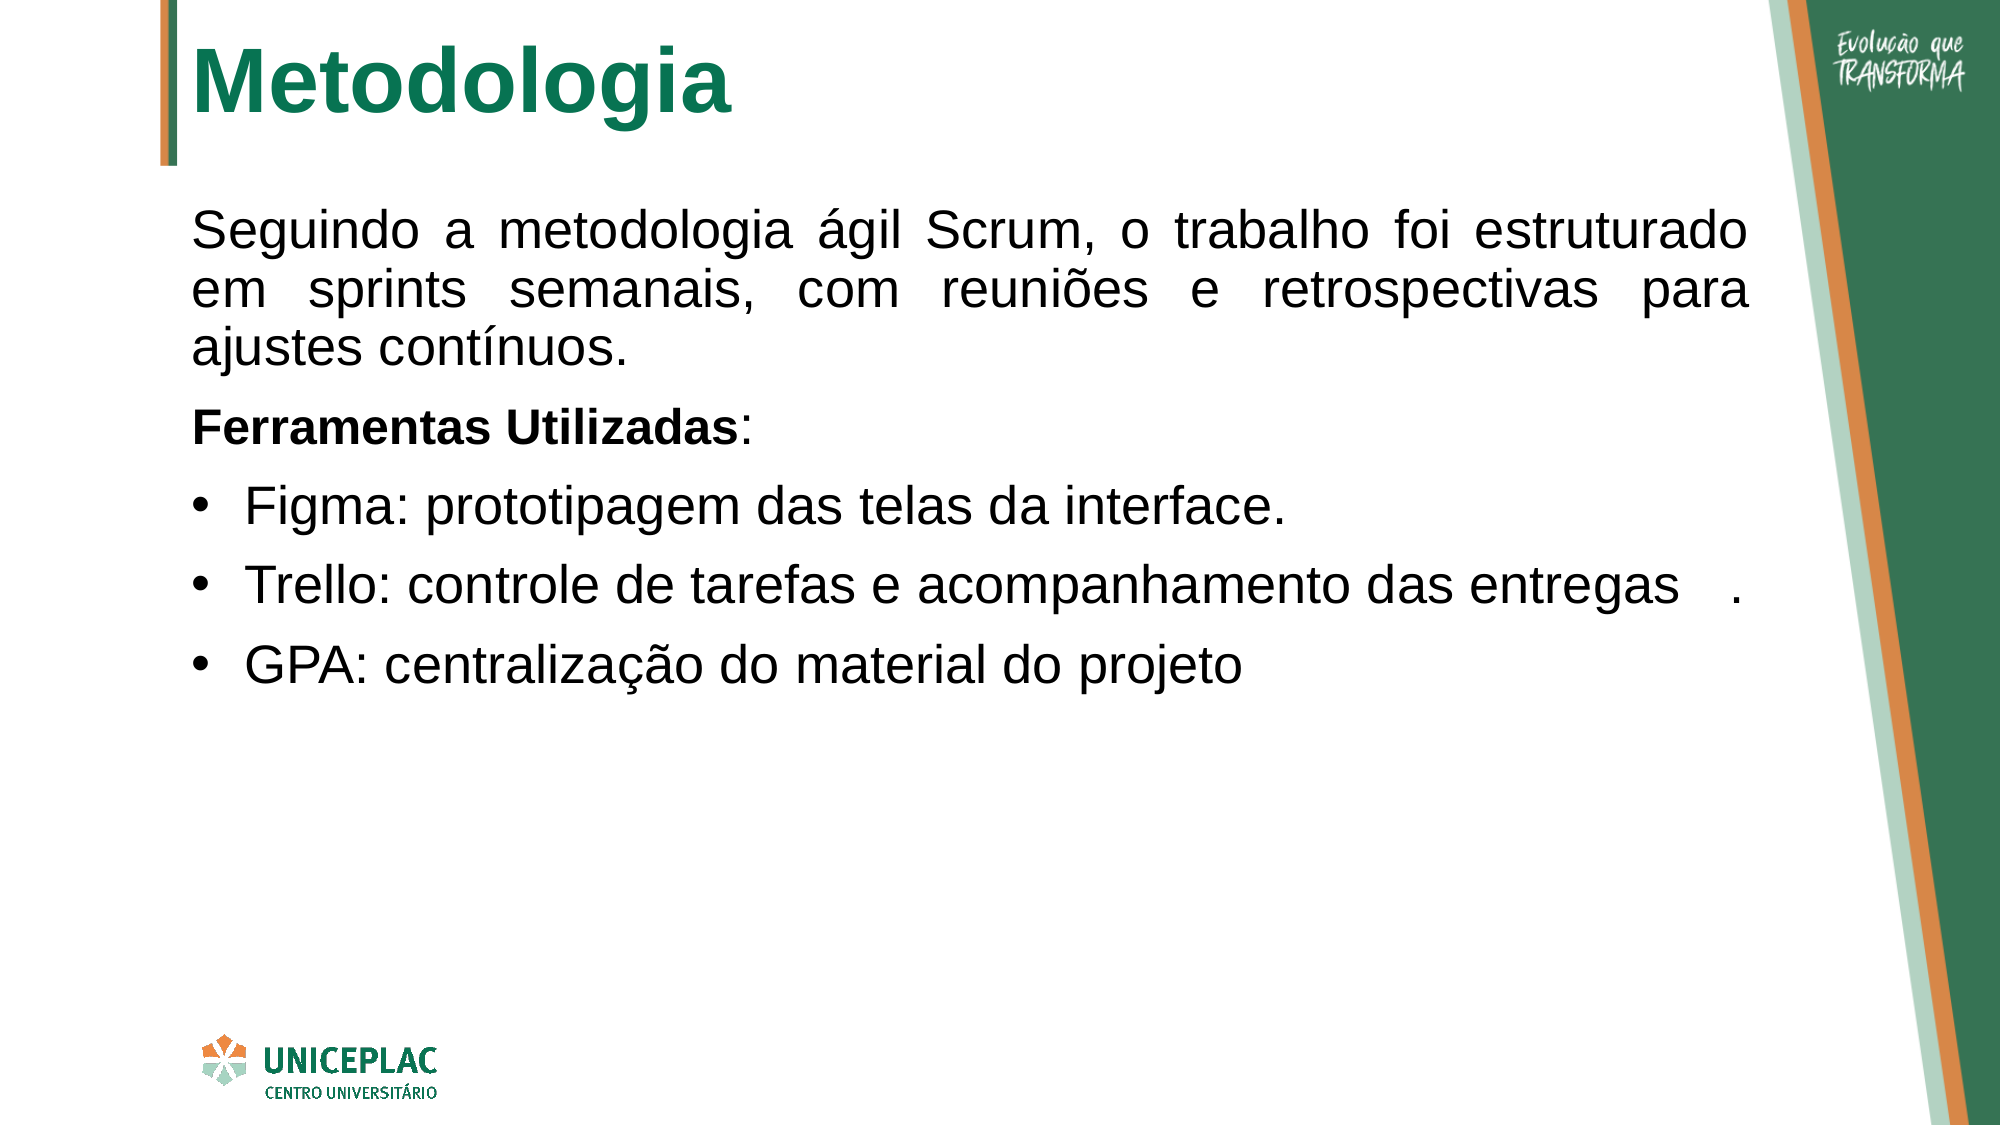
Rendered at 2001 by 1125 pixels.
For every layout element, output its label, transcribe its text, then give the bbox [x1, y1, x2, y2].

title Metodologia [176, 0, 1767, 166]
list Seguindo a metodologia ágil Scrum, o trabalho foi estruturado em sprints semanais, com reuniões e retrospectivas para ajustes contínuos. Ferramentas Utilizadas: Figma: prototipagem das telas da interface. Trello: controle de tarefas e acompanhamento das entregas . GPA: centralização do material do projeto [176, 194, 1767, 957]
picture [0, 0, 2000, 1125]
